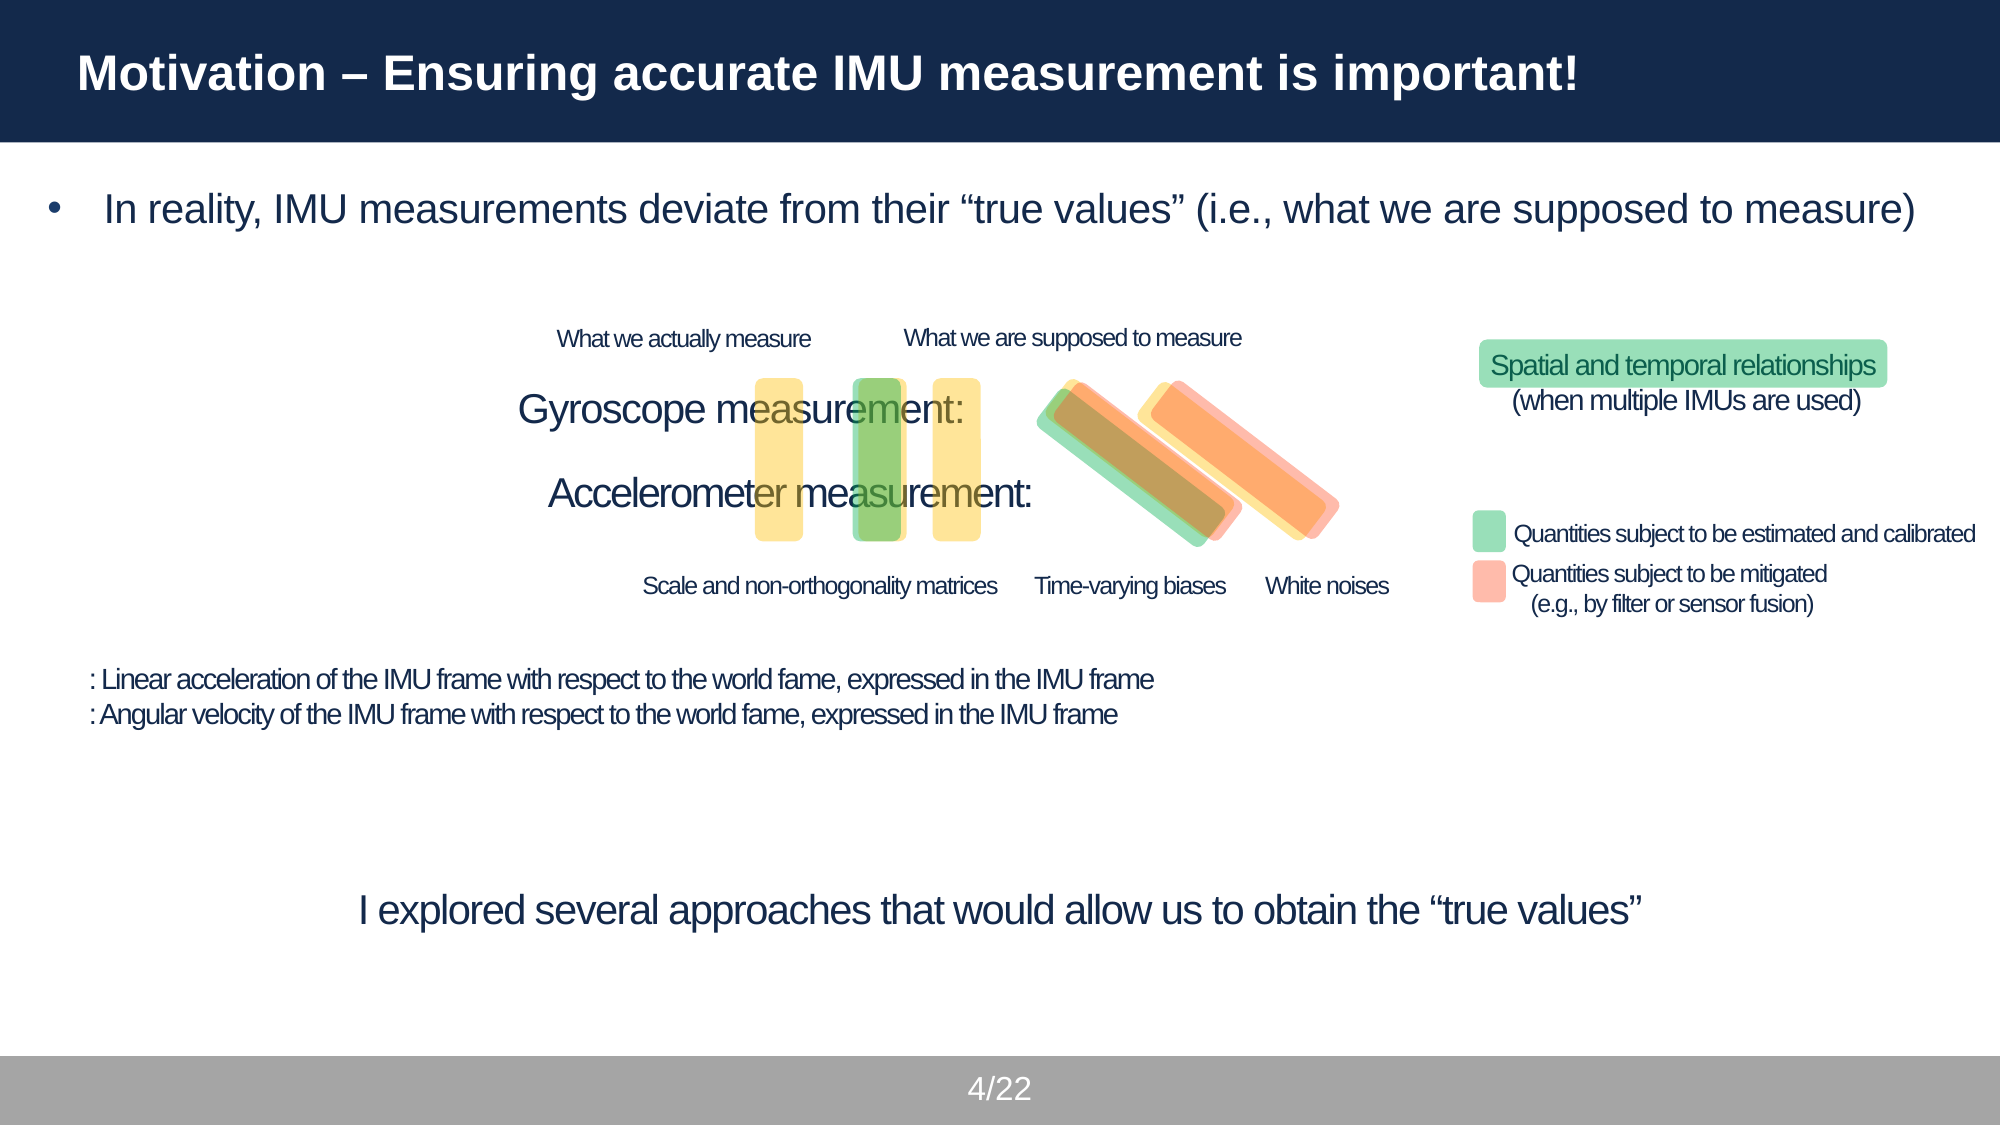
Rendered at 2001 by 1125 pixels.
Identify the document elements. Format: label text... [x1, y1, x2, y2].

text_box [1477, 337, 1890, 390]
text_box [1034, 386, 1209, 550]
text_box [0, 1056, 2000, 1125]
text_box [850, 376, 903, 544]
text_box [1470, 558, 1508, 605]
text_box [1470, 508, 1508, 555]
text_box Motivation – Ensuring accurate IMU measurement is important! [61, 32, 1852, 108]
text_box [895, 376, 909, 544]
text_box What we are supposed to measure [875, 313, 1272, 359]
text_box [1148, 378, 1342, 542]
slide_number 4/22 [774, 1056, 1225, 1117]
text_box [752, 376, 806, 544]
text_box [930, 376, 983, 544]
text_box Quantities subject to be mitigated (e.g., by filter or sensor fusion) [1496, 550, 1849, 625]
text_box [1051, 380, 1245, 543]
text_box Scale and non-orthogonality matrices [622, 562, 1018, 608]
text_box White noises [1240, 561, 1415, 607]
text_box [1061, 376, 1081, 387]
list In reality, IMU measurements deviate from their “true values” (i.e., what we are supposed to measure) [19, 174, 1978, 959]
text_box [1135, 380, 1305, 543]
text_box Spatial and temporal relationships (when multiple IMUs are used) [1468, 339, 1906, 424]
text_box What we actually measure [486, 315, 883, 360]
text_box I explored several approaches that would allow us to obtain the “true values” [289, 875, 1710, 941]
text_box [0, 0, 2000, 143]
text_box Quantities subject to be estimated and calibrated [1506, 510, 1993, 555]
text_box Time-varying biases [1018, 562, 1244, 608]
